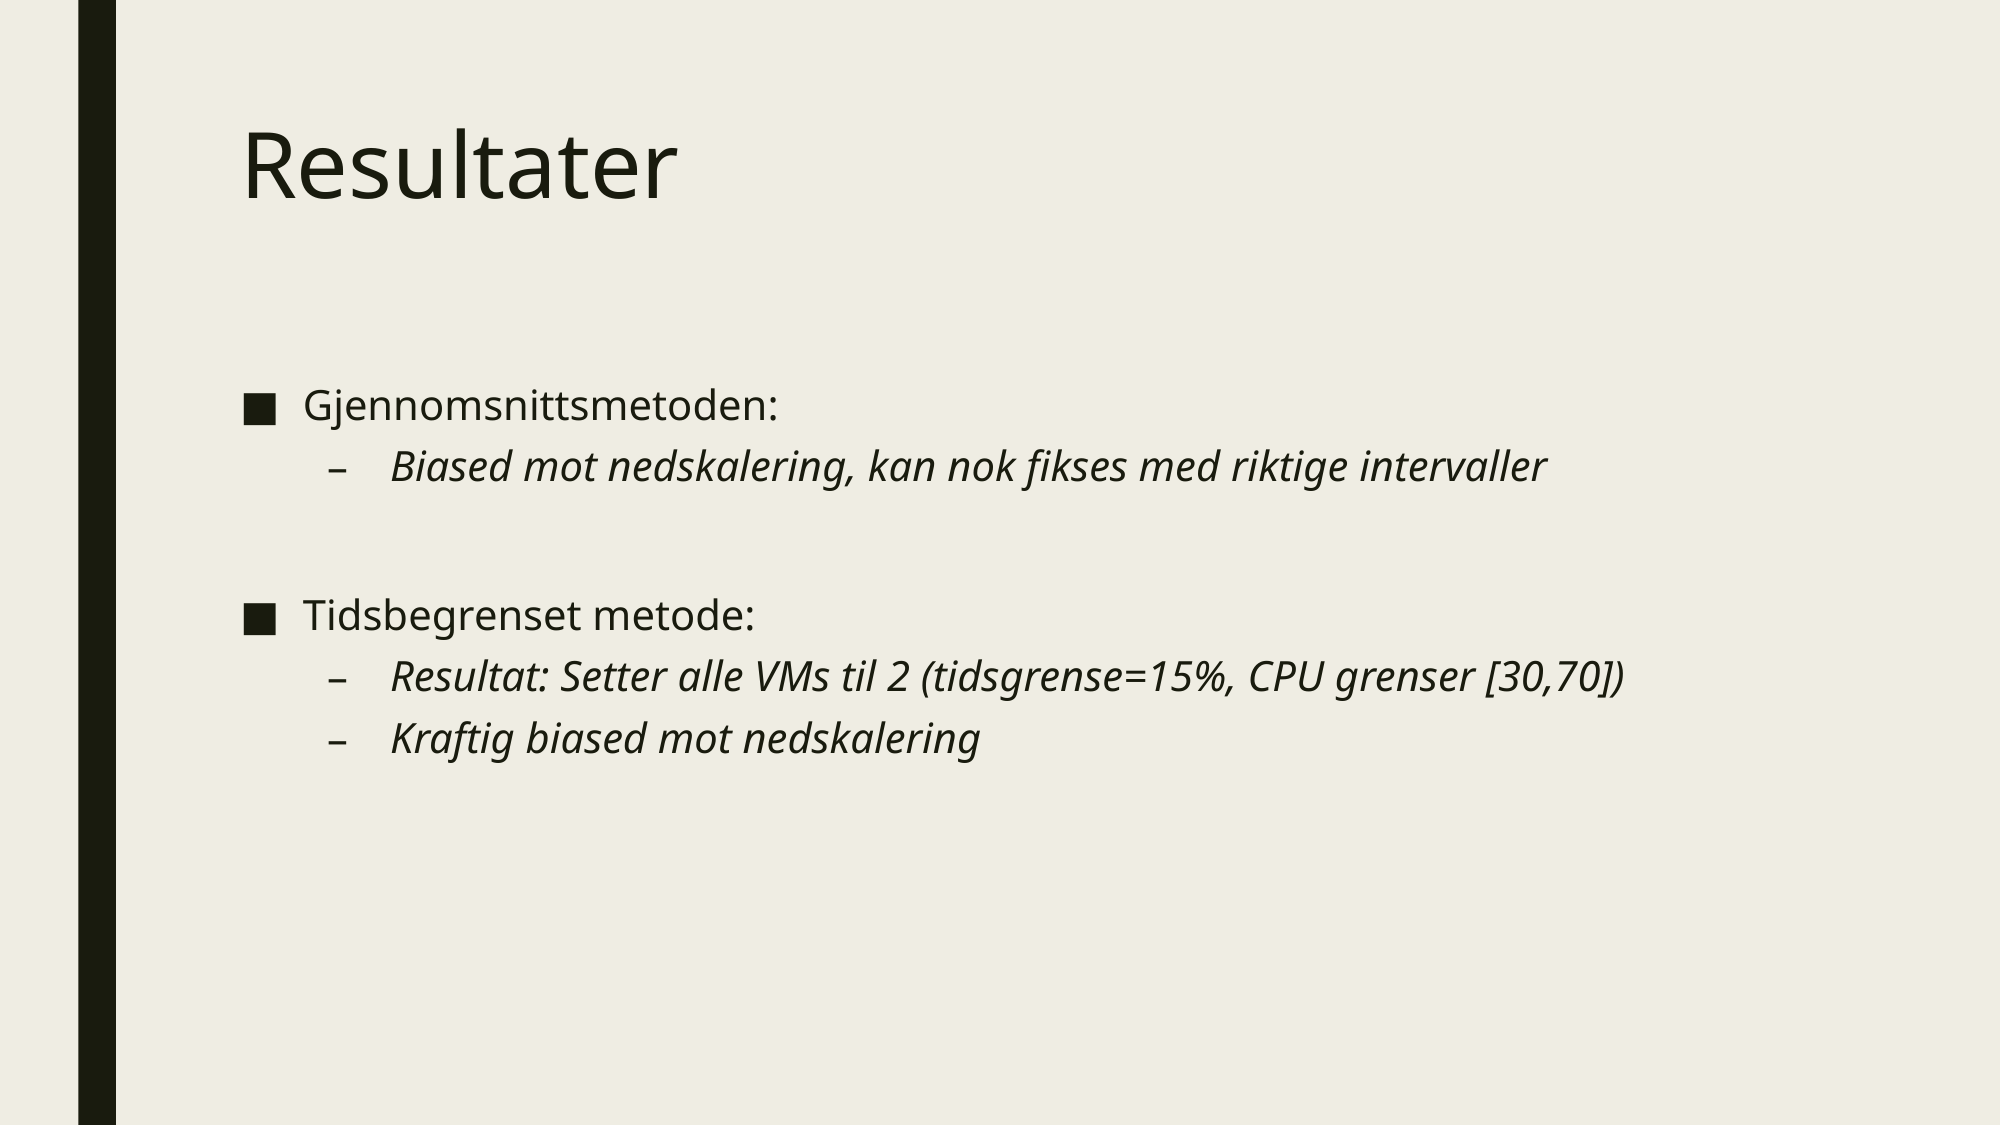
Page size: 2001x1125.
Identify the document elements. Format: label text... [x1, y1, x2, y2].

title Resultater [225, 112, 1800, 357]
list Gjennomsnittsmetoden: Biased mot nedskalering, kan nok fikses med riktige intervaller Tidsbegrenset metode: Resultat: Setter alle VMs til 2 (tidsgrense=15%, CPU grenser [30,70]) Kraftig biased mot nedskalering [225, 375, 1800, 1043]
